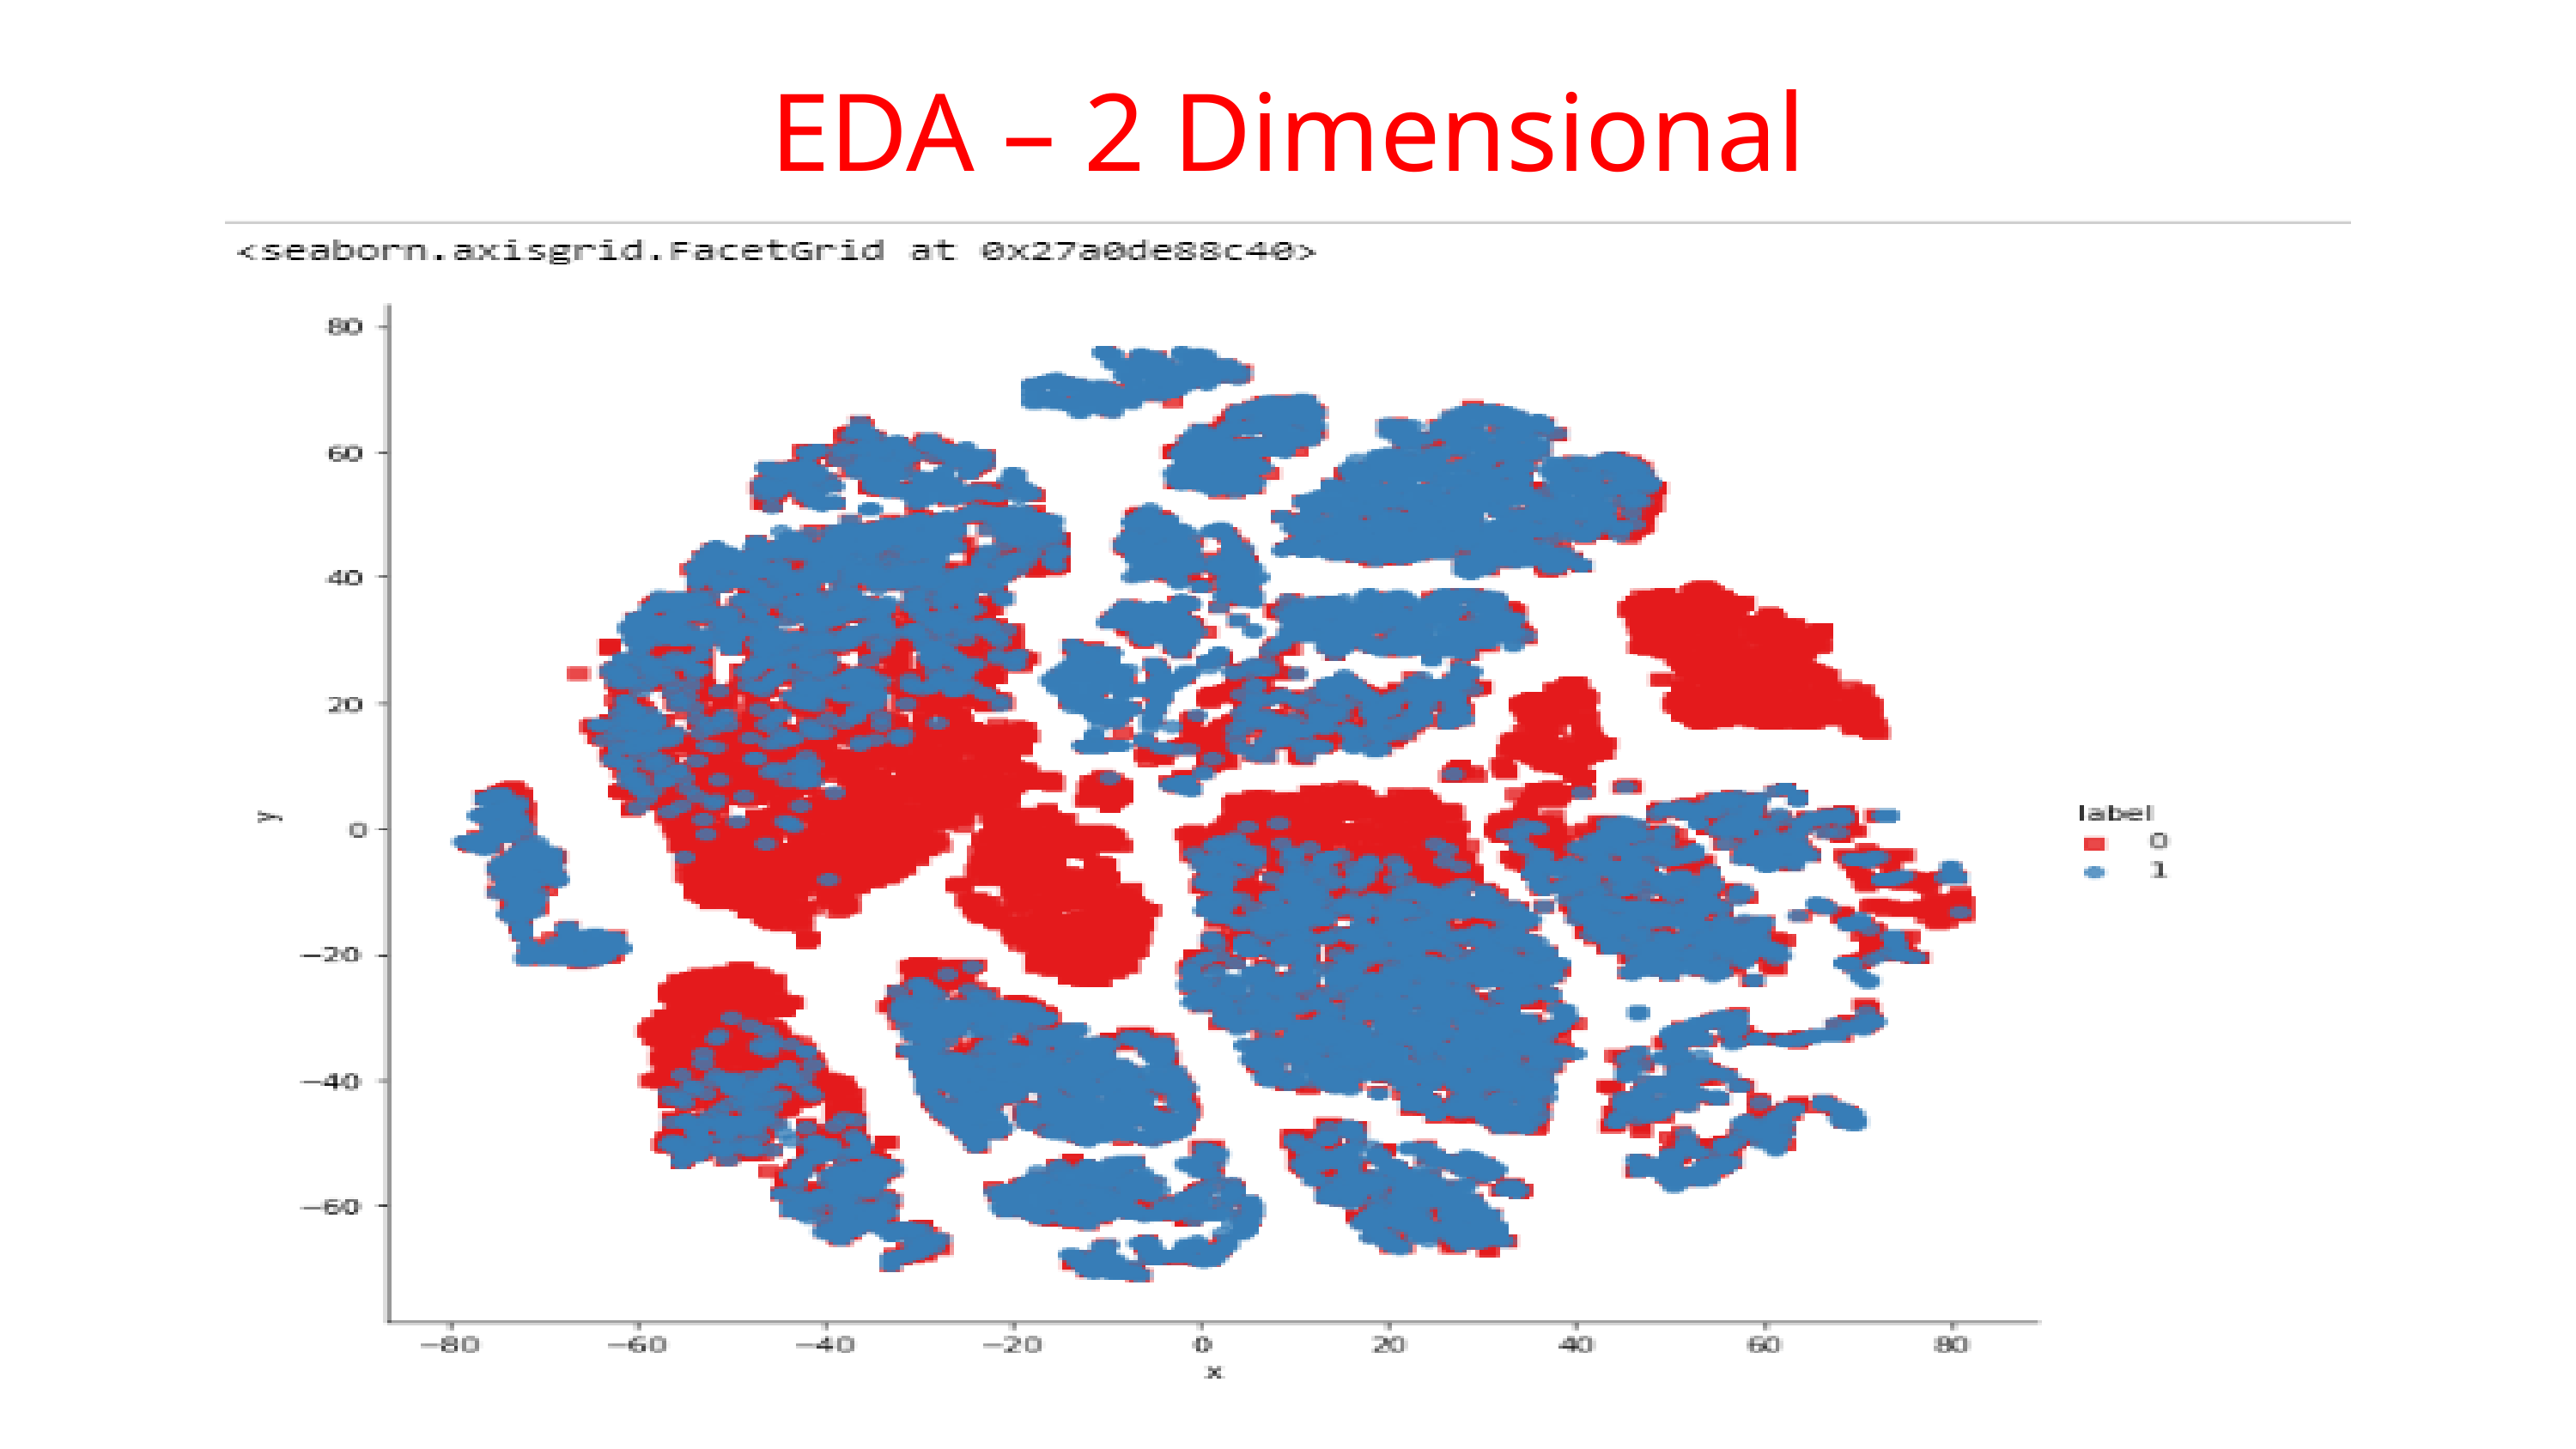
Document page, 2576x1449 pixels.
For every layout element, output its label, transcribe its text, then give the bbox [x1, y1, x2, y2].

picture [225, 219, 2351, 1397]
text_box EDA – 2 Dimensional [0, 0, 2576, 199]
